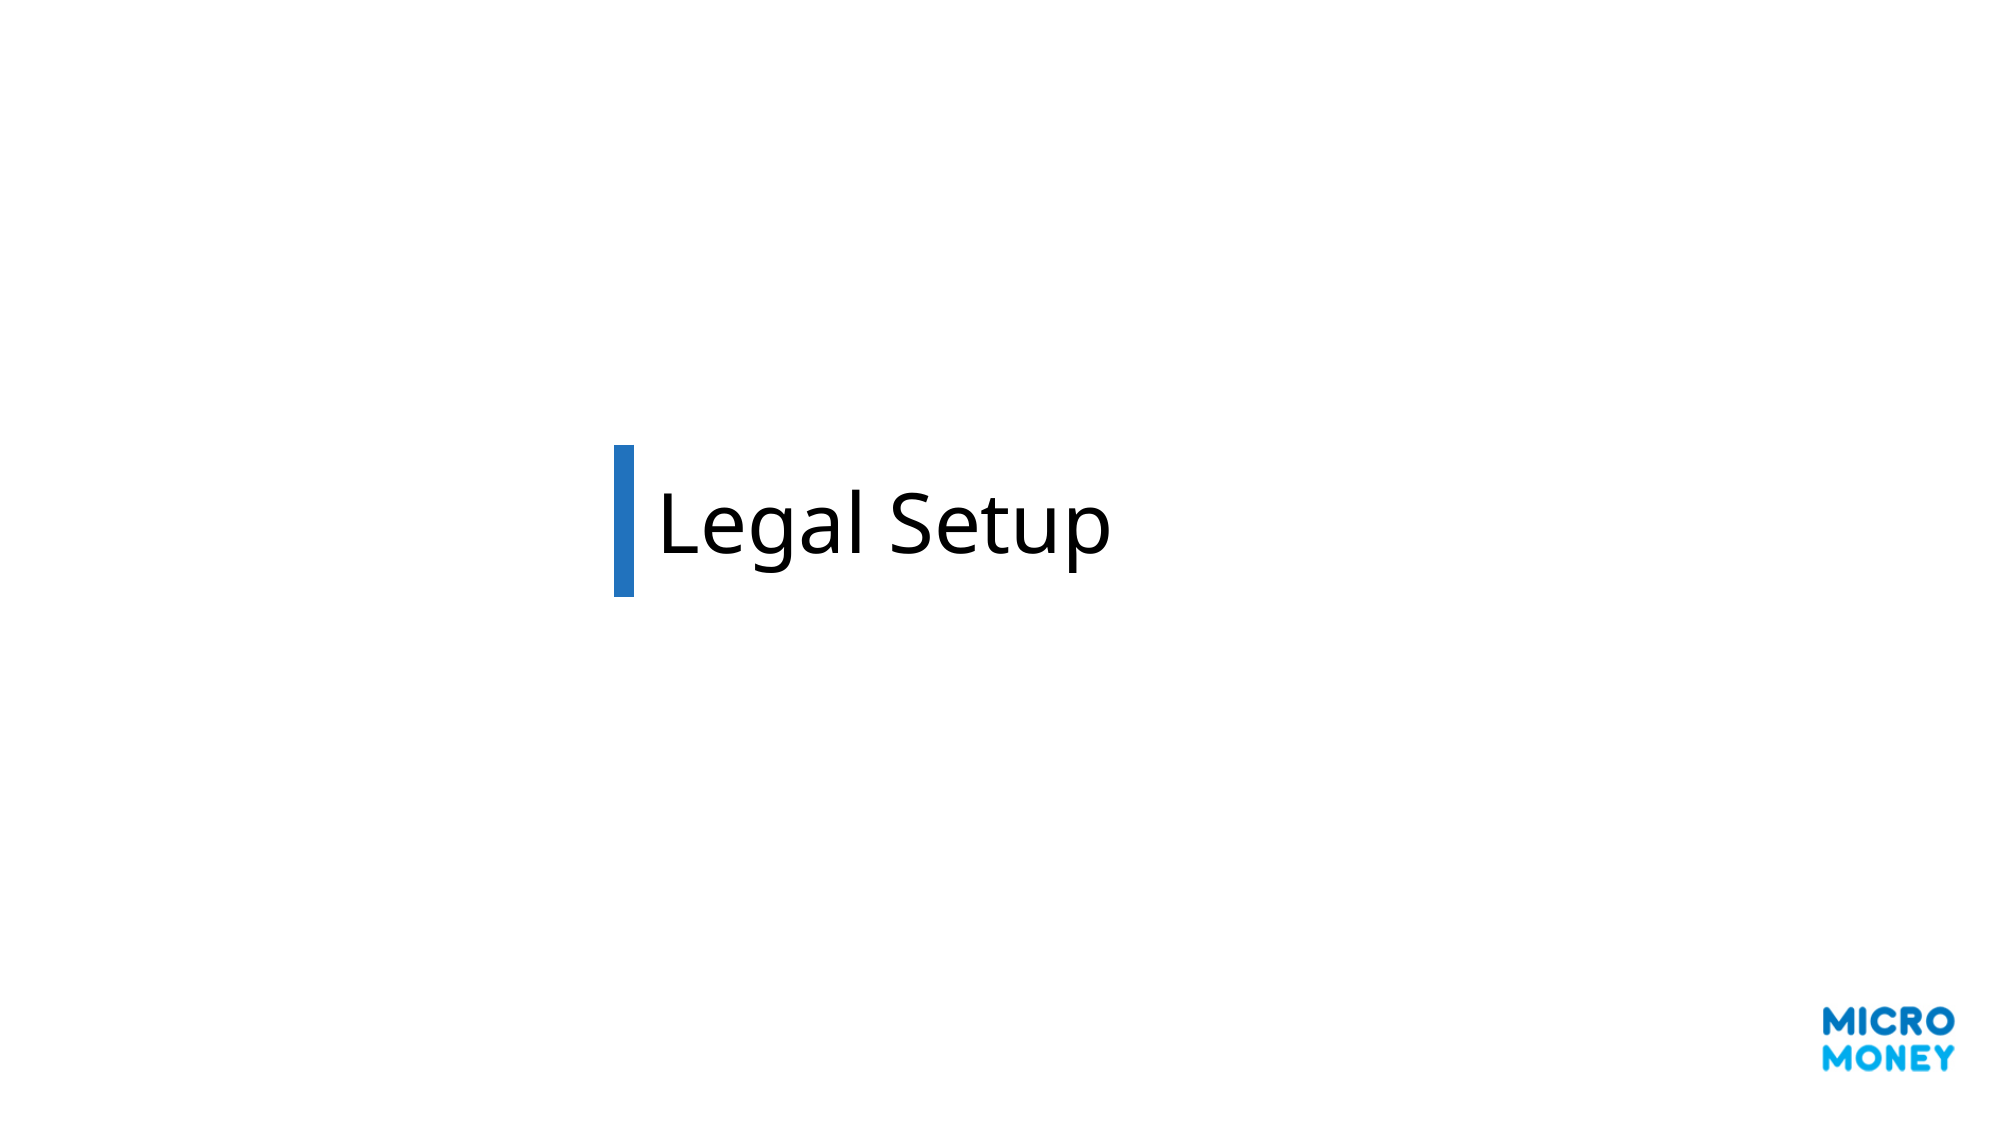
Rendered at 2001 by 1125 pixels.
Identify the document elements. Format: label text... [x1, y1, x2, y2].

picture [1783, 933, 1995, 1125]
text_box Legal Setup [642, 462, 1629, 578]
